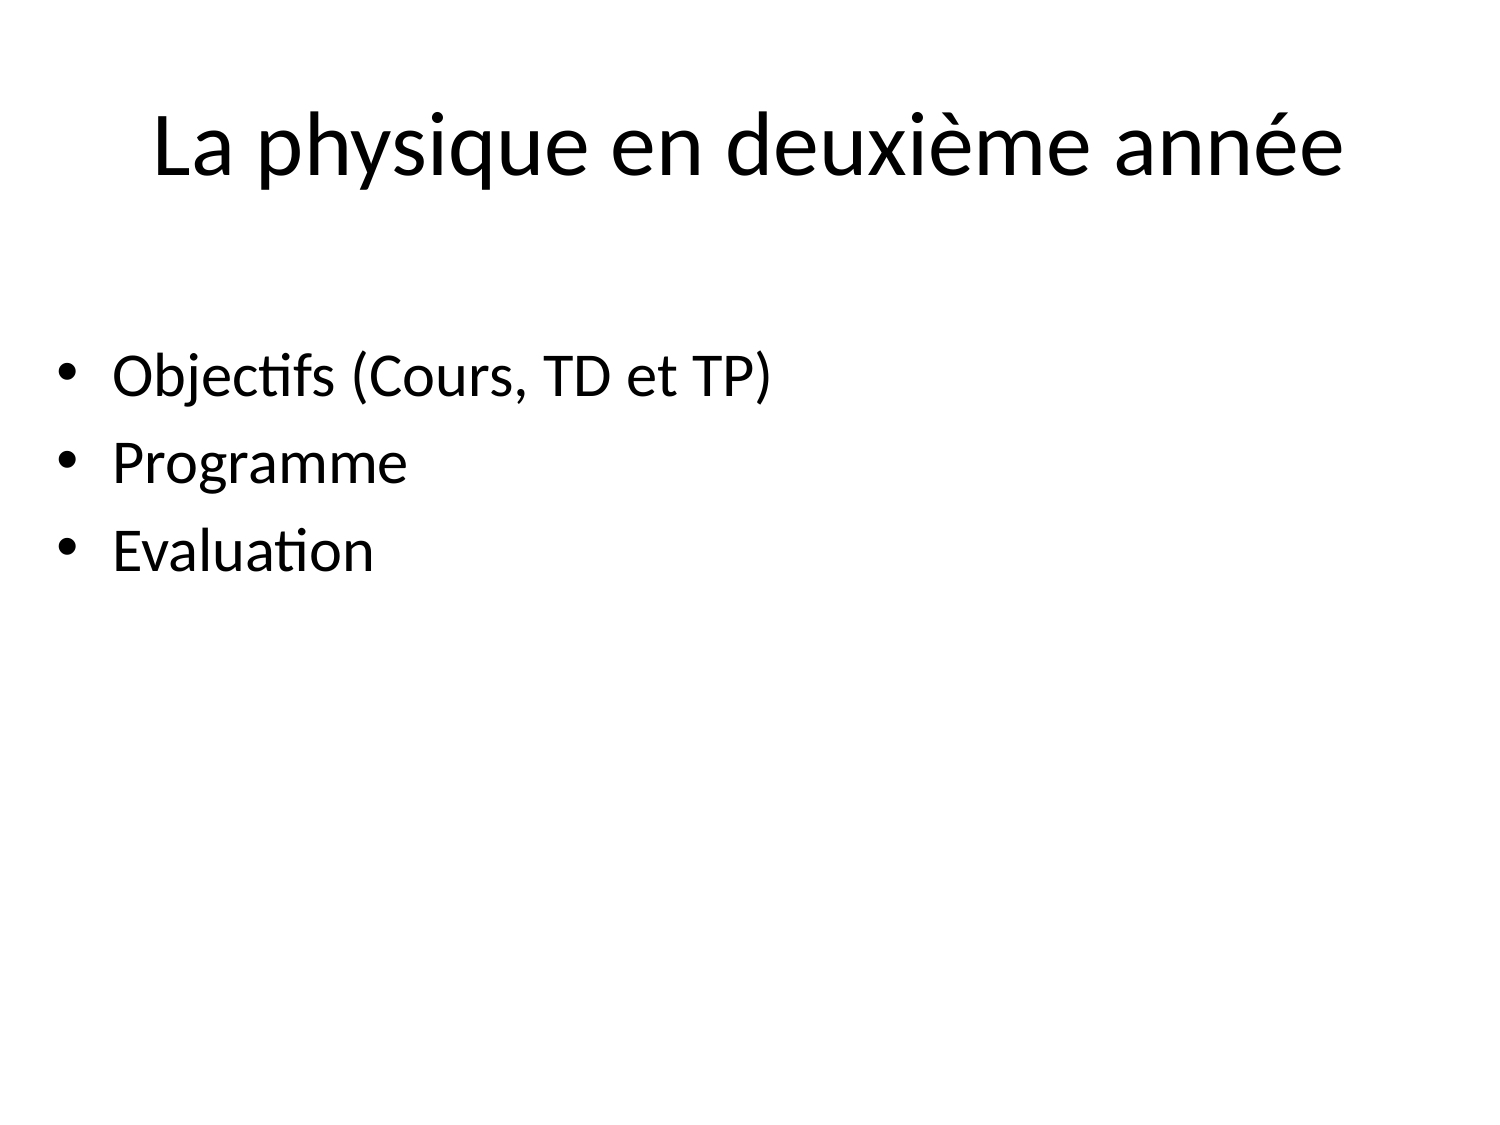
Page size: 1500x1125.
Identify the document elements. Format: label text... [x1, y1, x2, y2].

title La physique en deuxième année [75, 45, 1425, 233]
list Objectifs (Cours, TD et TP) Programme Evaluation [41, 326, 1459, 669]
